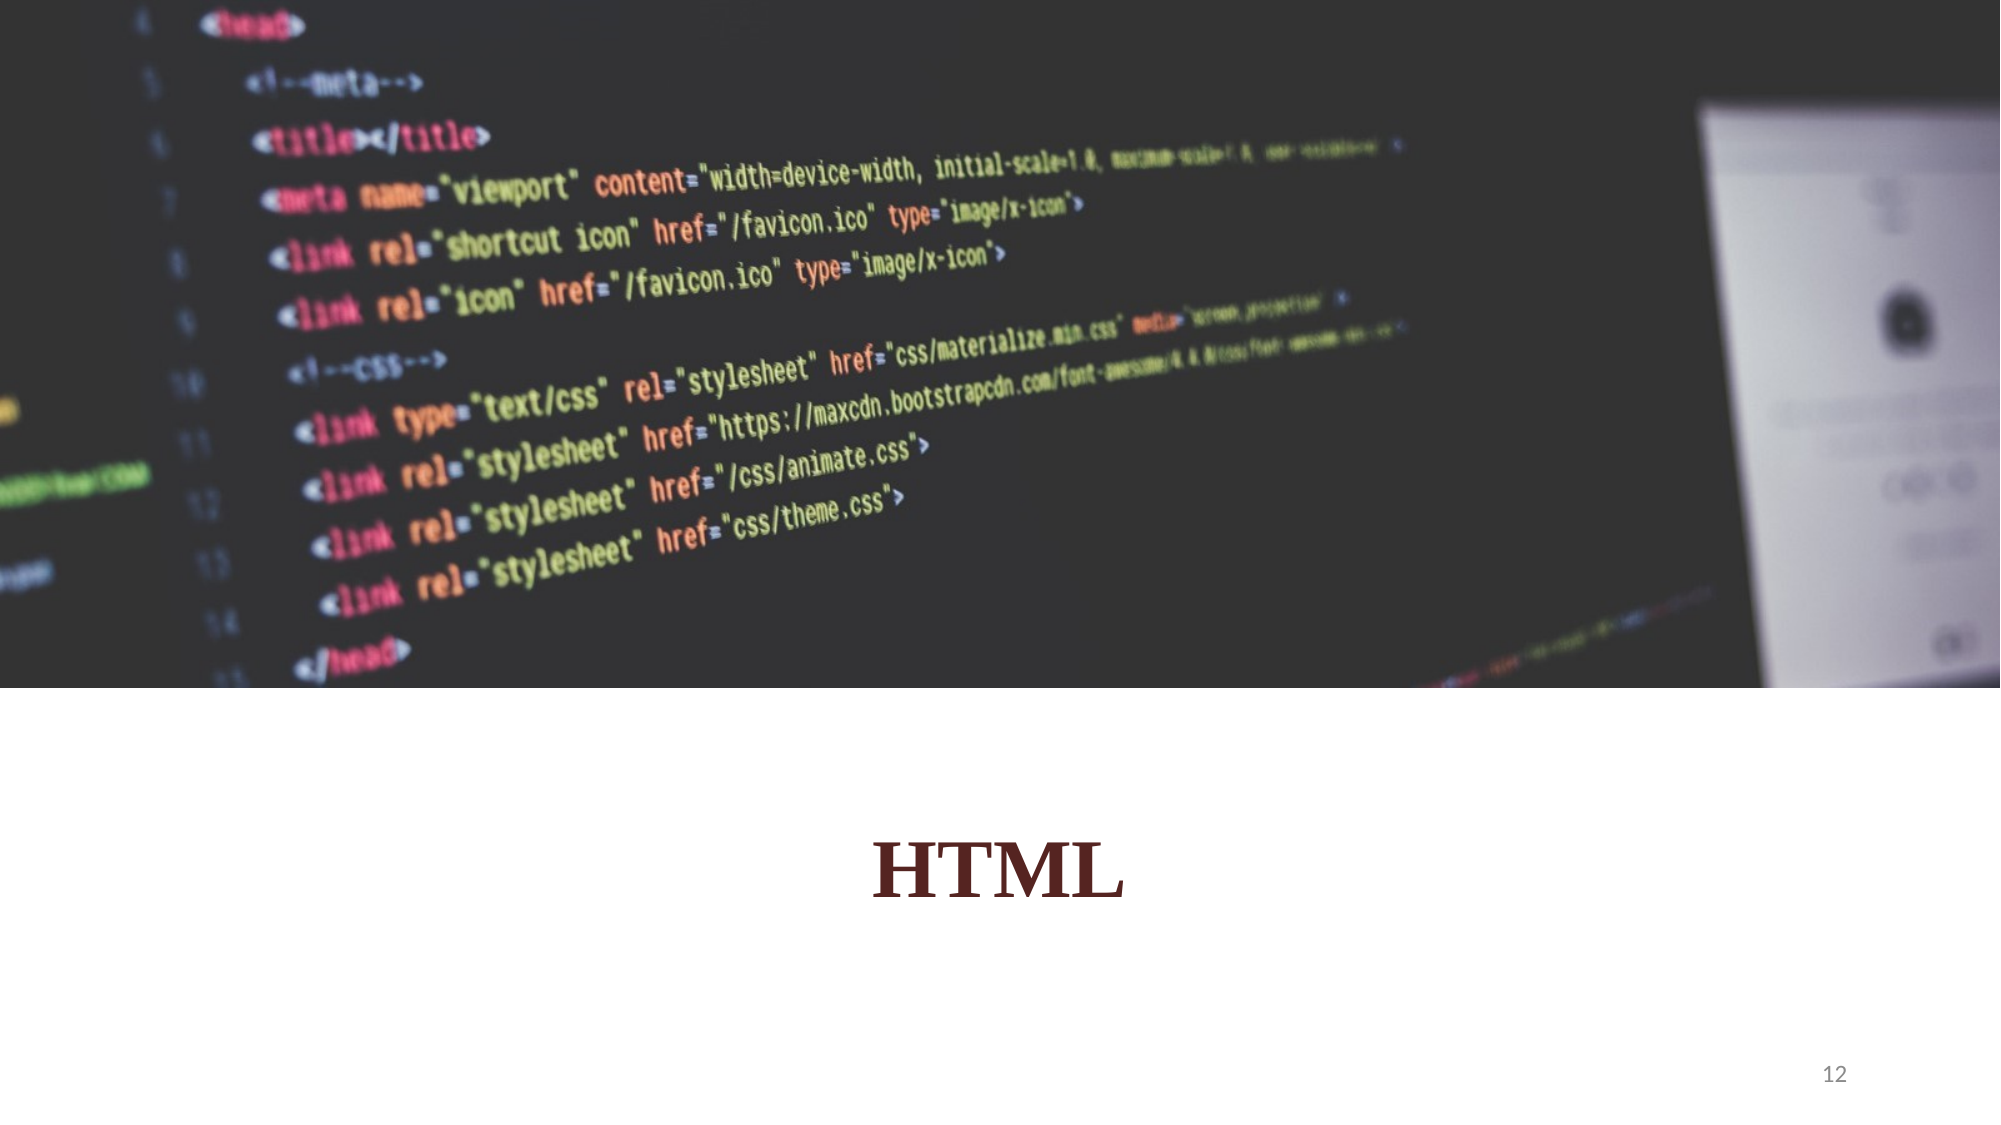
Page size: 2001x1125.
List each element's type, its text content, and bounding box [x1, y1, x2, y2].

picture [0, 0, 2000, 688]
text_box HTML [453, 807, 1547, 922]
slide_number 12 [1412, 1042, 1863, 1103]
